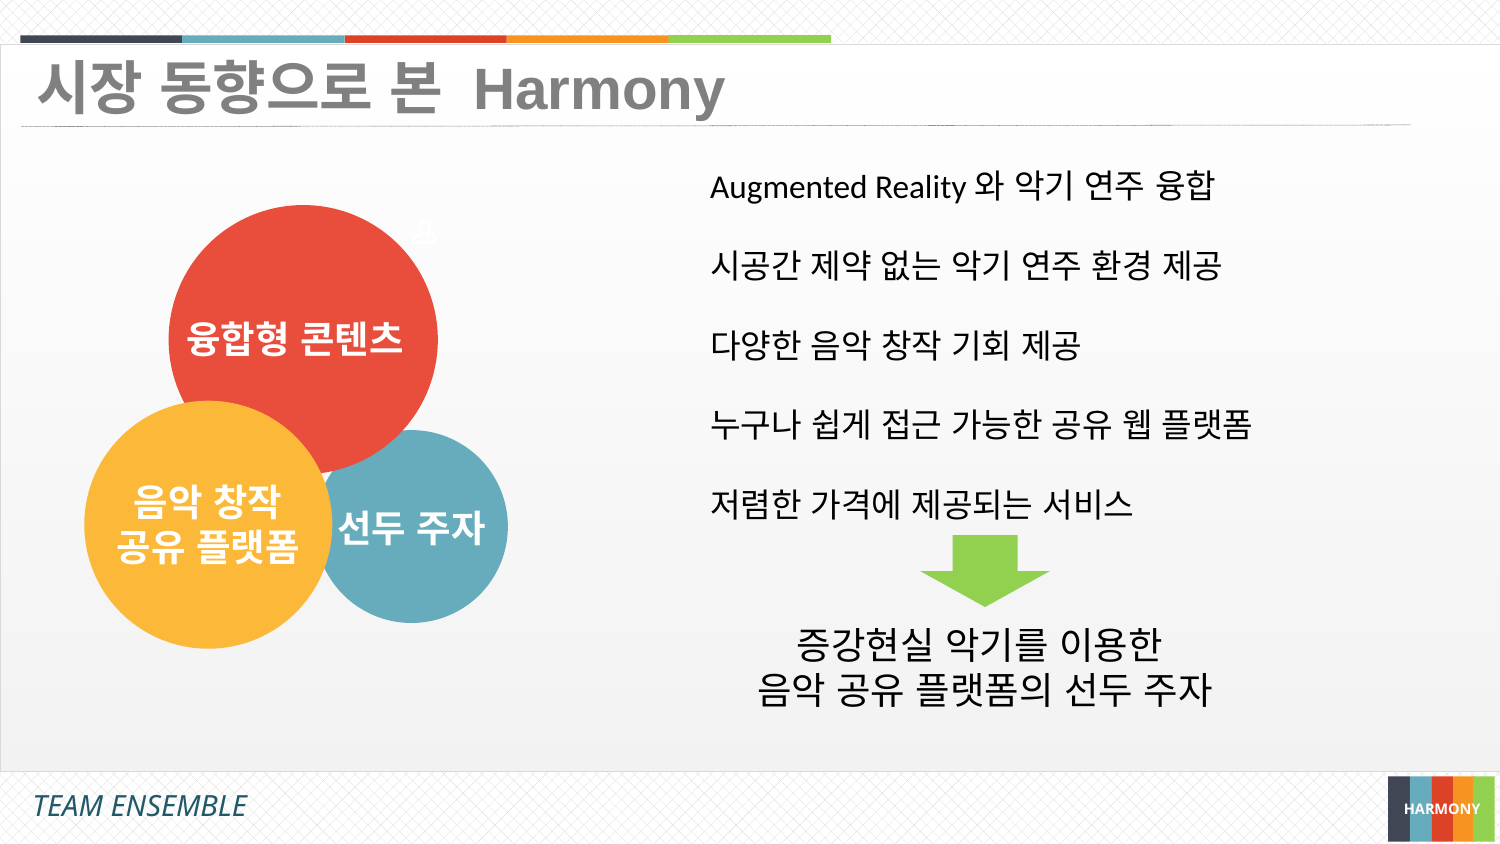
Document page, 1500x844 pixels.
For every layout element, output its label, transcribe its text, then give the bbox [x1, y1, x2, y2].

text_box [168, 204, 439, 475]
text_box 시장 동향으로 본 Harmony [21, 43, 1223, 129]
text_box [920, 535, 1051, 608]
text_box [75, 400, 342, 649]
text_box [347, 429, 545, 624]
text_box 증강현실 악기를 이용한 음악 공유 플랫폼의 선두 주자 [707, 614, 1263, 720]
text_box Augmented Reality와 악기 연주 융합 시공간 제약 없는 악기 연주 환경 제공 다양한 음악 창작 기회 제공 누구나 쉽게 접근 가능한 공유 웹 플랫폼 저렴한 가격에 제공되는 서비스 [695, 117, 1332, 532]
